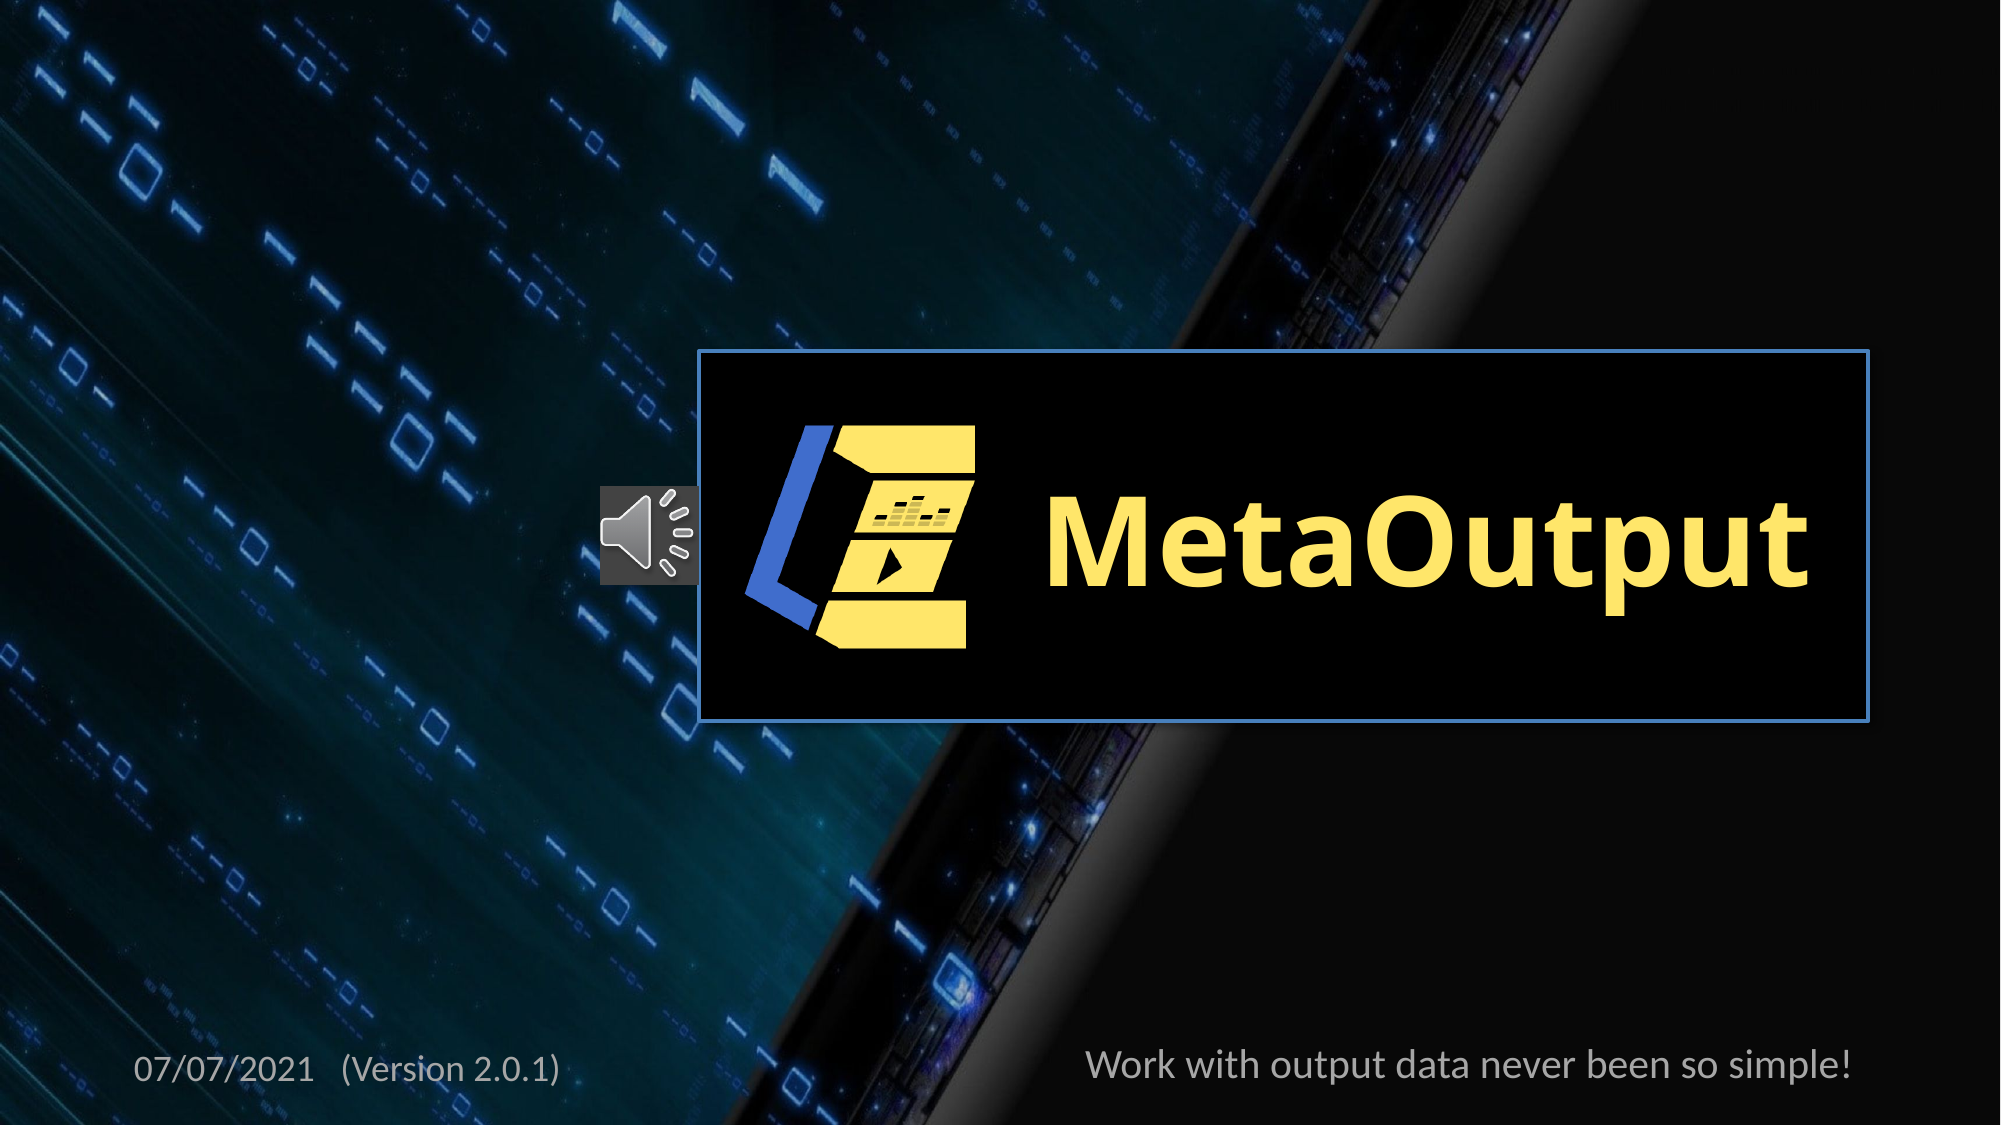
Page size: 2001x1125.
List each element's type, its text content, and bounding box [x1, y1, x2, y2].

subtitle Work with output data never been so simple! [800, 1029, 1869, 1103]
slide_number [119, 1029, 586, 1103]
title MetaOutput [699, 351, 1869, 721]
picture [0, 0, 2001, 1125]
